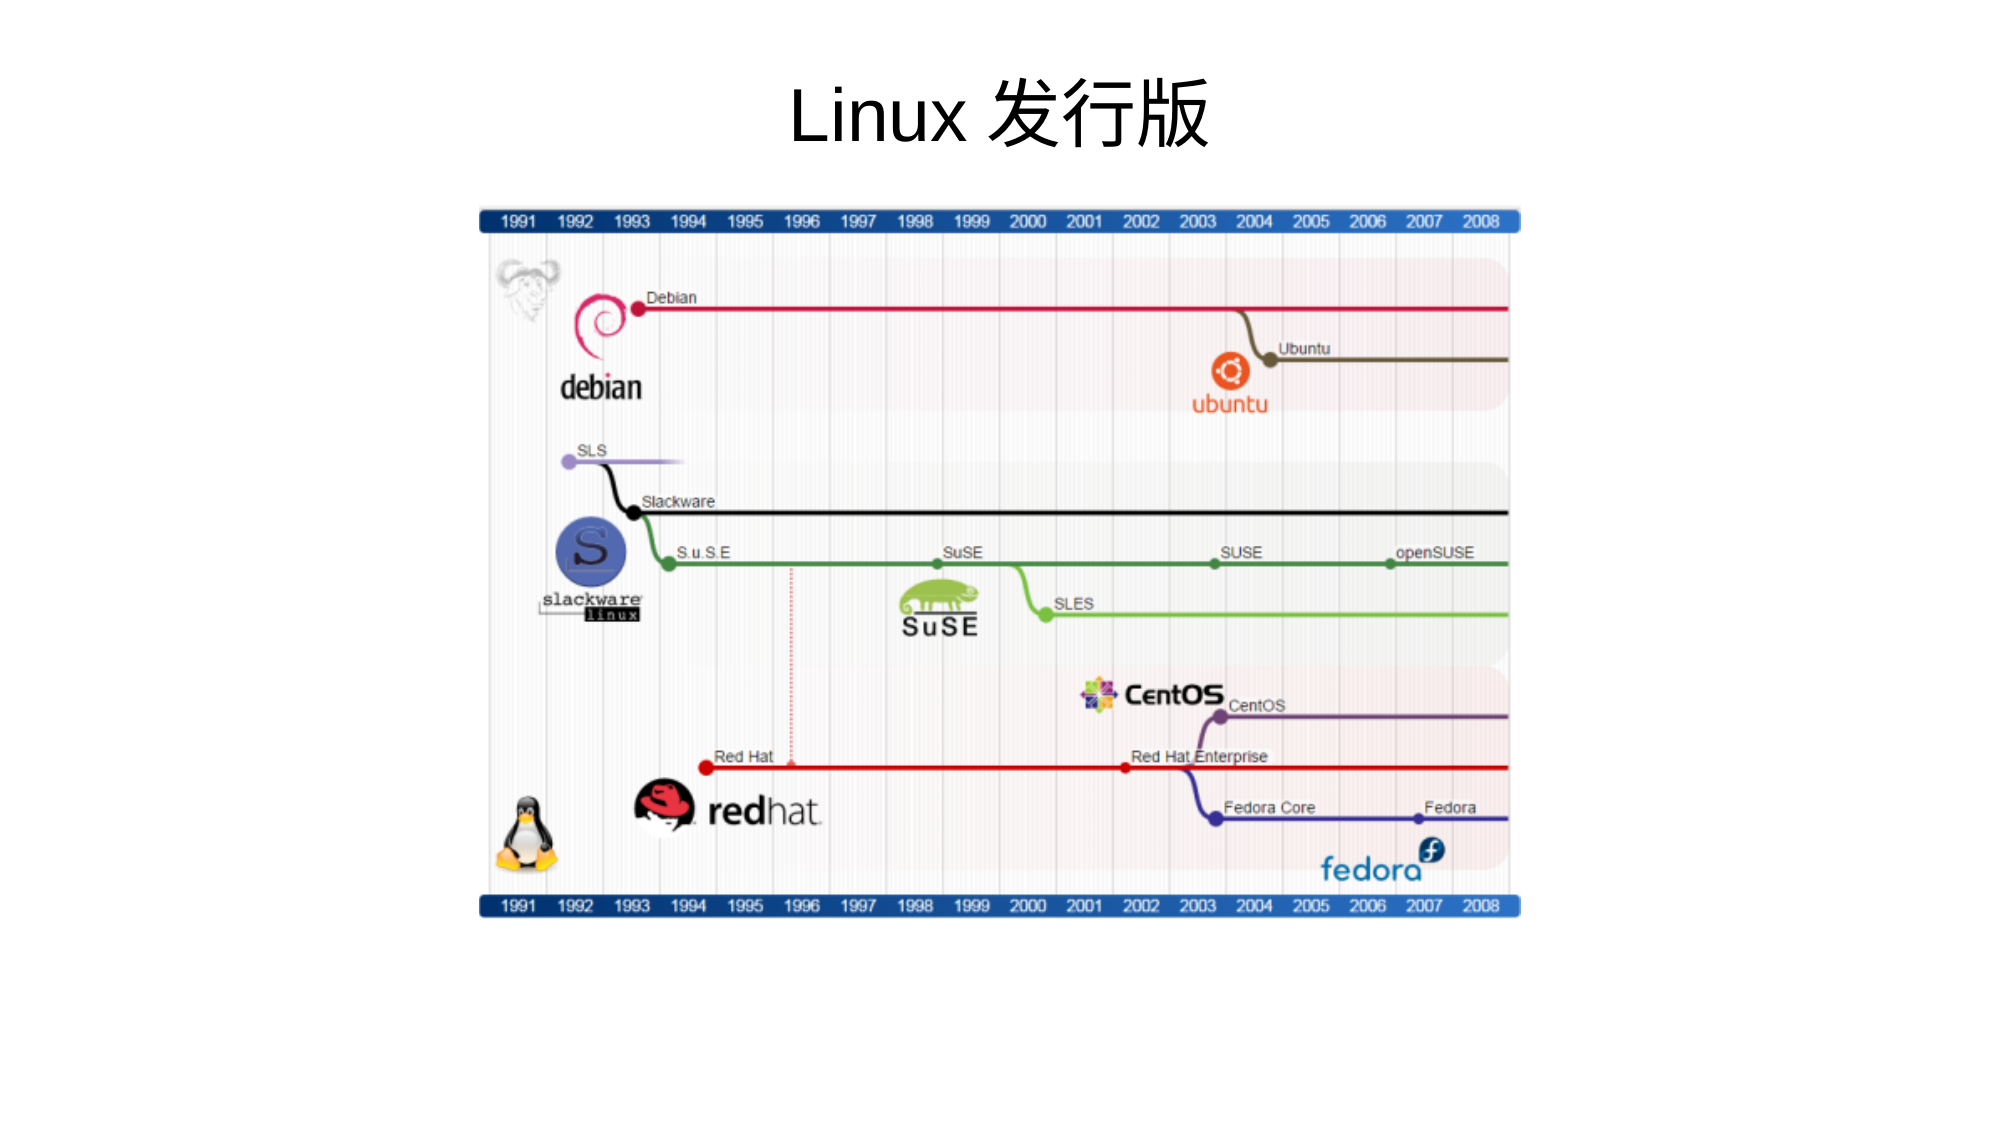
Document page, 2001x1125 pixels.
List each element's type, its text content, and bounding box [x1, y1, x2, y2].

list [479, 205, 1521, 920]
title Linux发行版 [137, 59, 1863, 175]
